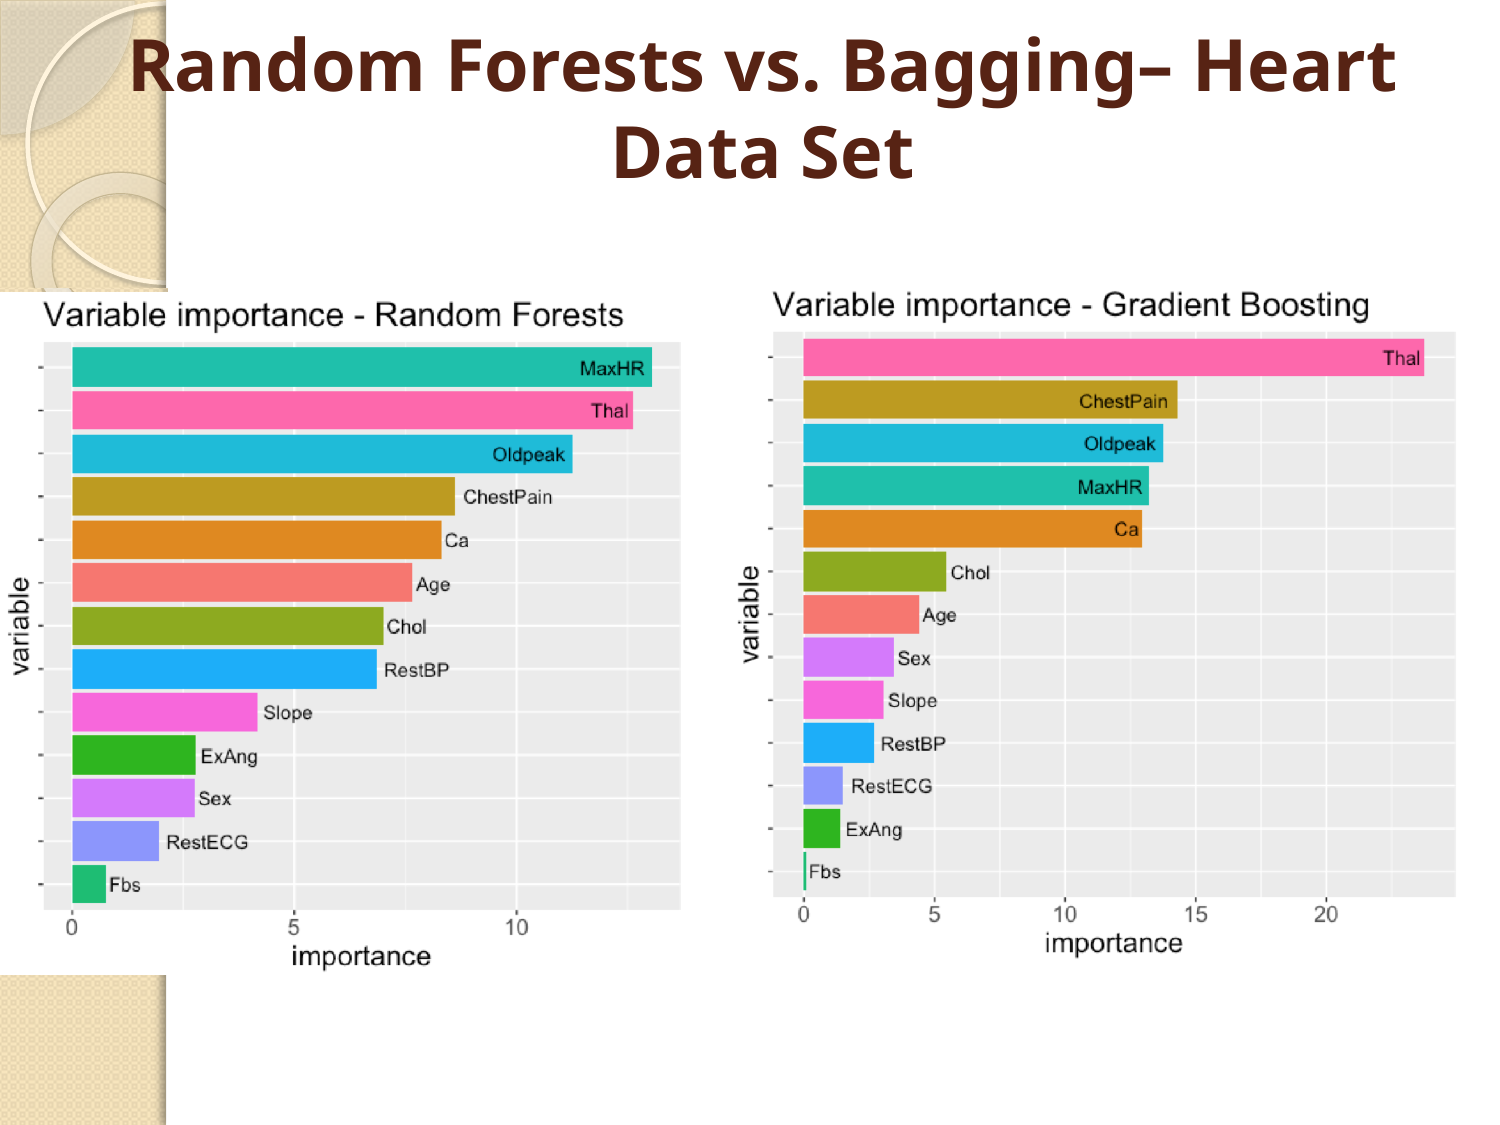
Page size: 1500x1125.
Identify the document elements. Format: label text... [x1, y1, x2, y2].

picture [0, 288, 1500, 976]
title Random Forests vs. Bagging– Heart Data Set [50, 12, 1475, 200]
